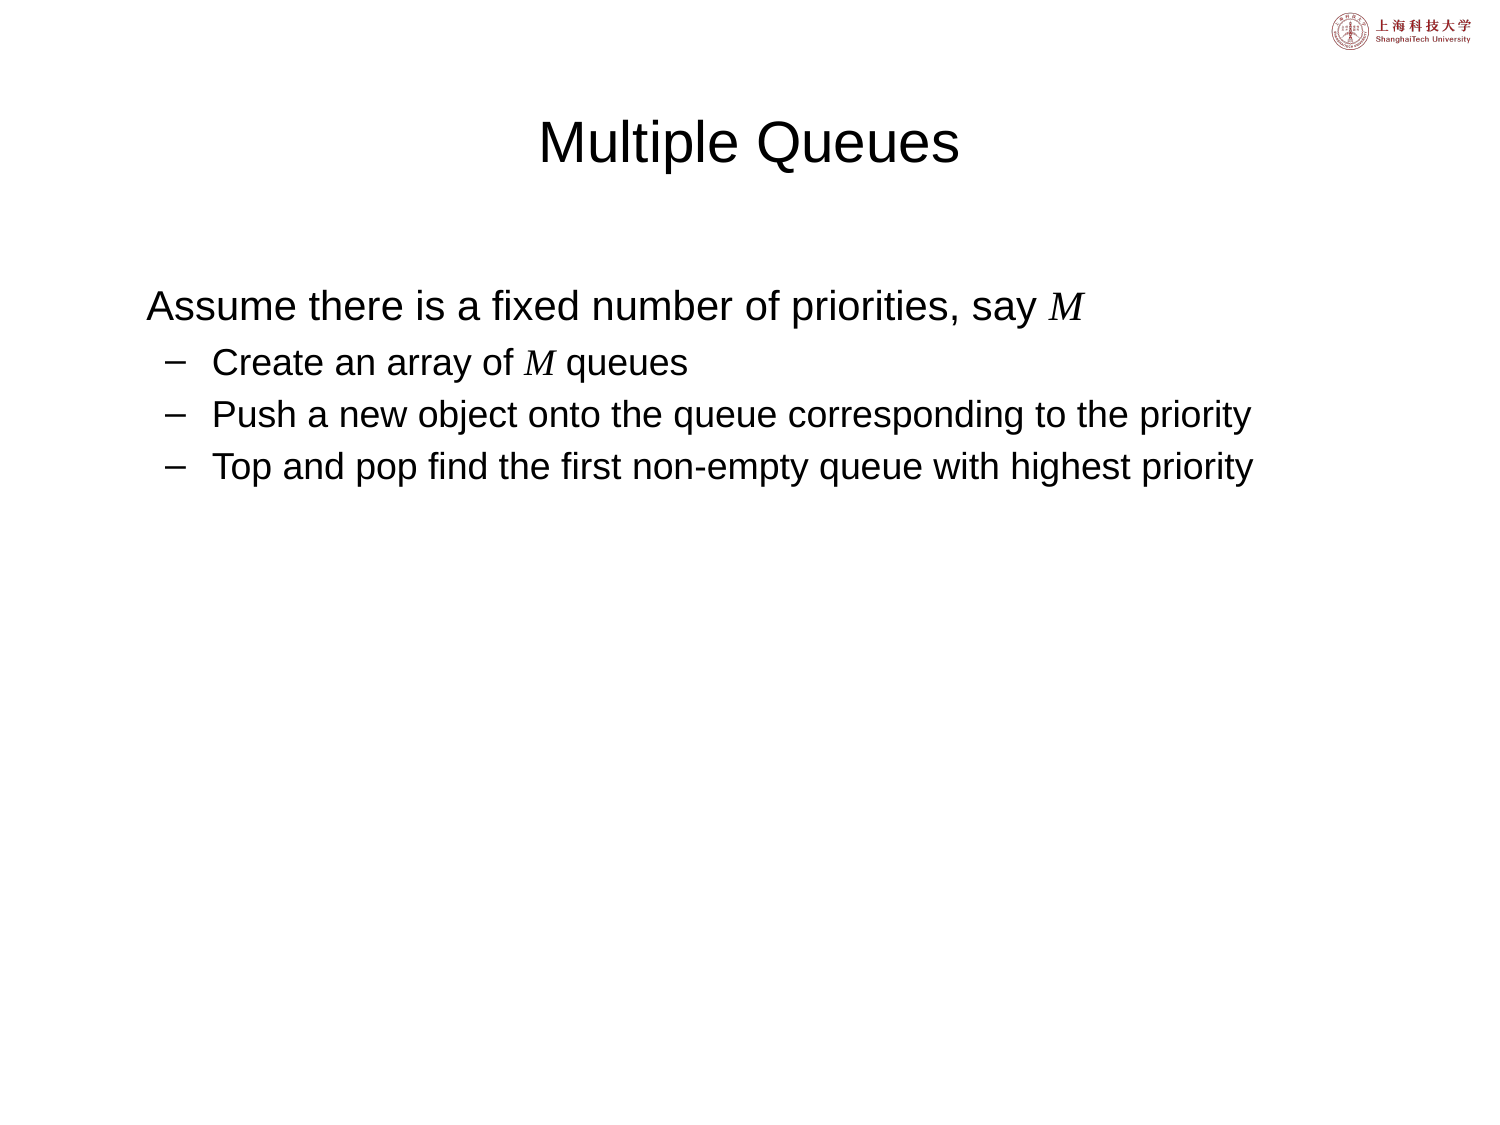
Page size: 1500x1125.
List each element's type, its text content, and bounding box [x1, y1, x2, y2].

list Assume there is a fixed number of priorities, say M Create an array of M queues Push a new object onto the queue corresponding to the priority Top and pop find the first non-empty queue with highest priority [75, 262, 1425, 1005]
title Multiple Queues [75, 45, 1425, 233]
picture [1327, 0, 1478, 109]
